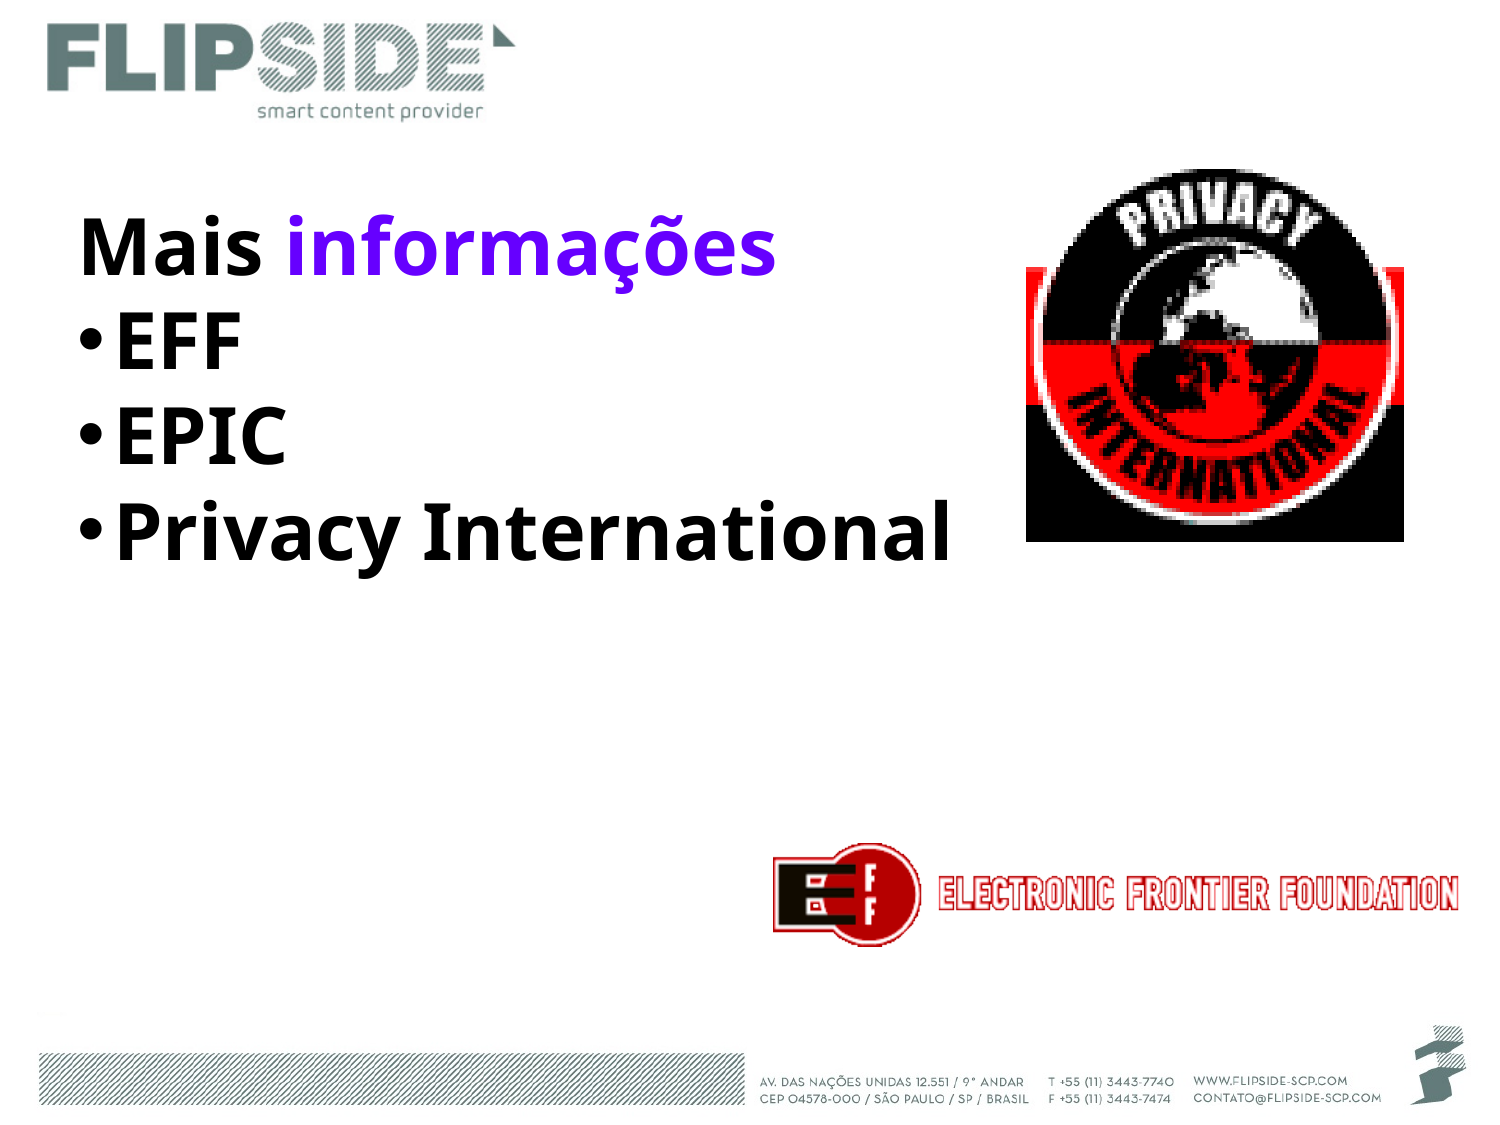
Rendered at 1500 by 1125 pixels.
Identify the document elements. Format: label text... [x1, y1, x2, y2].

picture [1025, 152, 1404, 552]
picture [0, 1012, 1500, 1125]
picture [773, 843, 1465, 948]
picture [0, 0, 1500, 137]
text_box [0, 739, 1500, 952]
text_box Mais informações EFF EPIC Privacy International [62, 314, 1020, 458]
